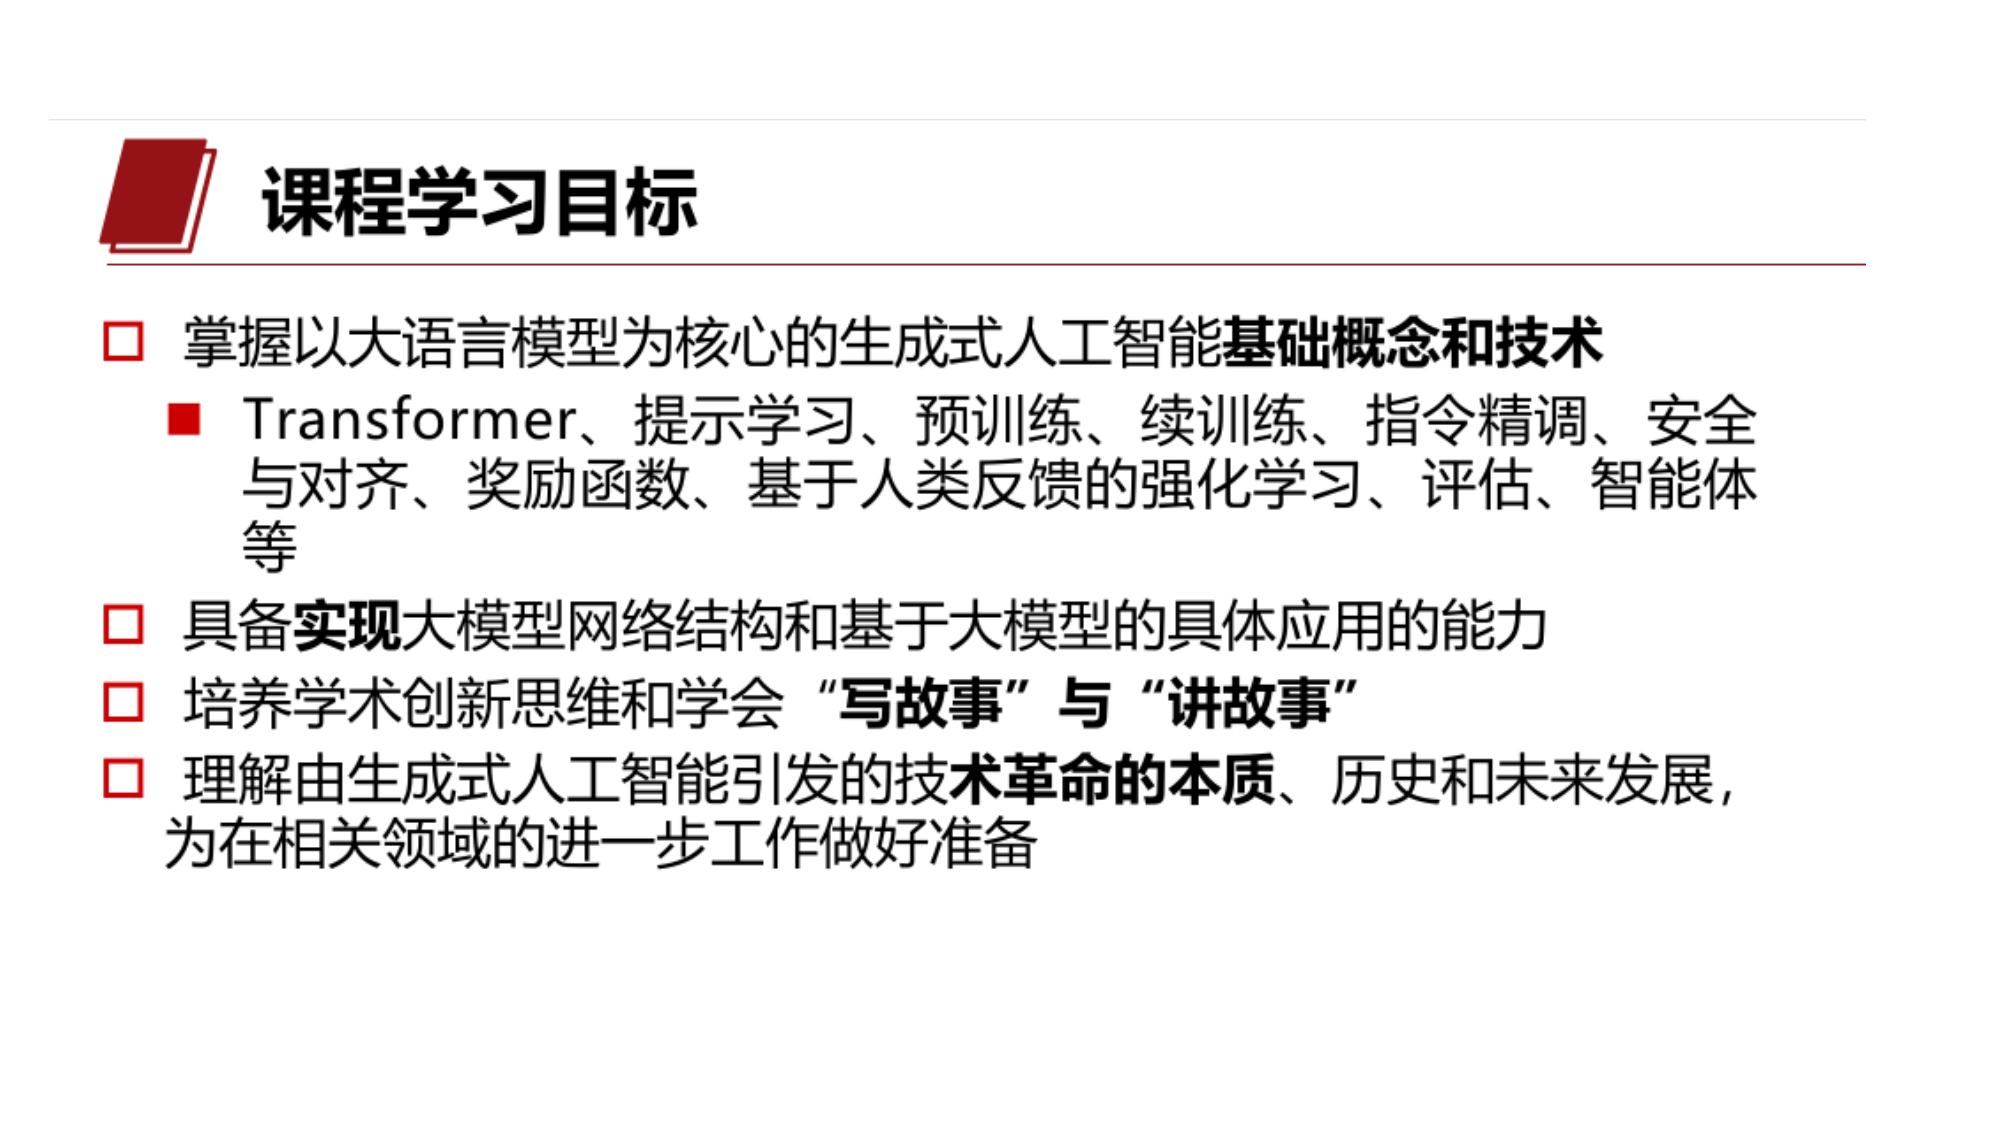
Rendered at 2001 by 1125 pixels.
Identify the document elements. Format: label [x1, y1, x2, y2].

picture [49, 119, 1866, 916]
